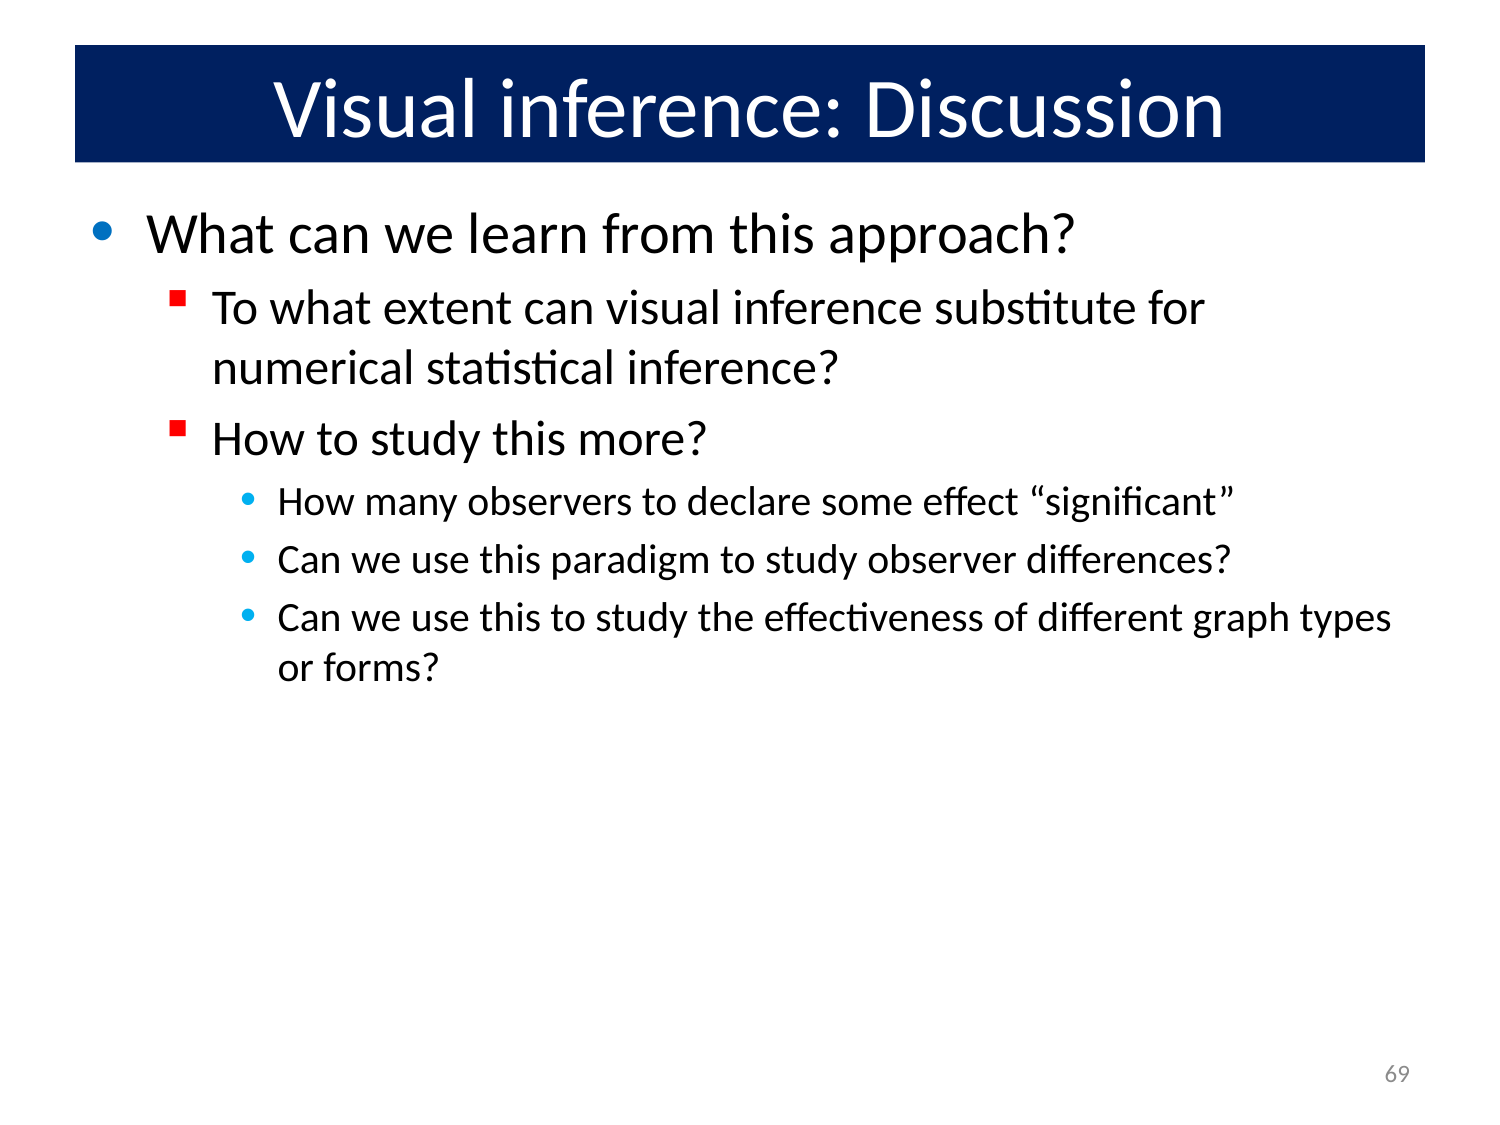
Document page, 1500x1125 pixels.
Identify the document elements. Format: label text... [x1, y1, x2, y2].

list What can we learn from this approach? To what extent can visual inference substitute for numerical statistical inference? How to study this more? How many observers to declare some effect “significant” Can we use this paradigm to study observer differences? Can we use this to study the effectiveness of different graph types or forms? [75, 187, 1425, 1025]
slide_number 69 [1074, 1042, 1425, 1103]
title Visual inference: Discussion [75, 45, 1425, 163]
